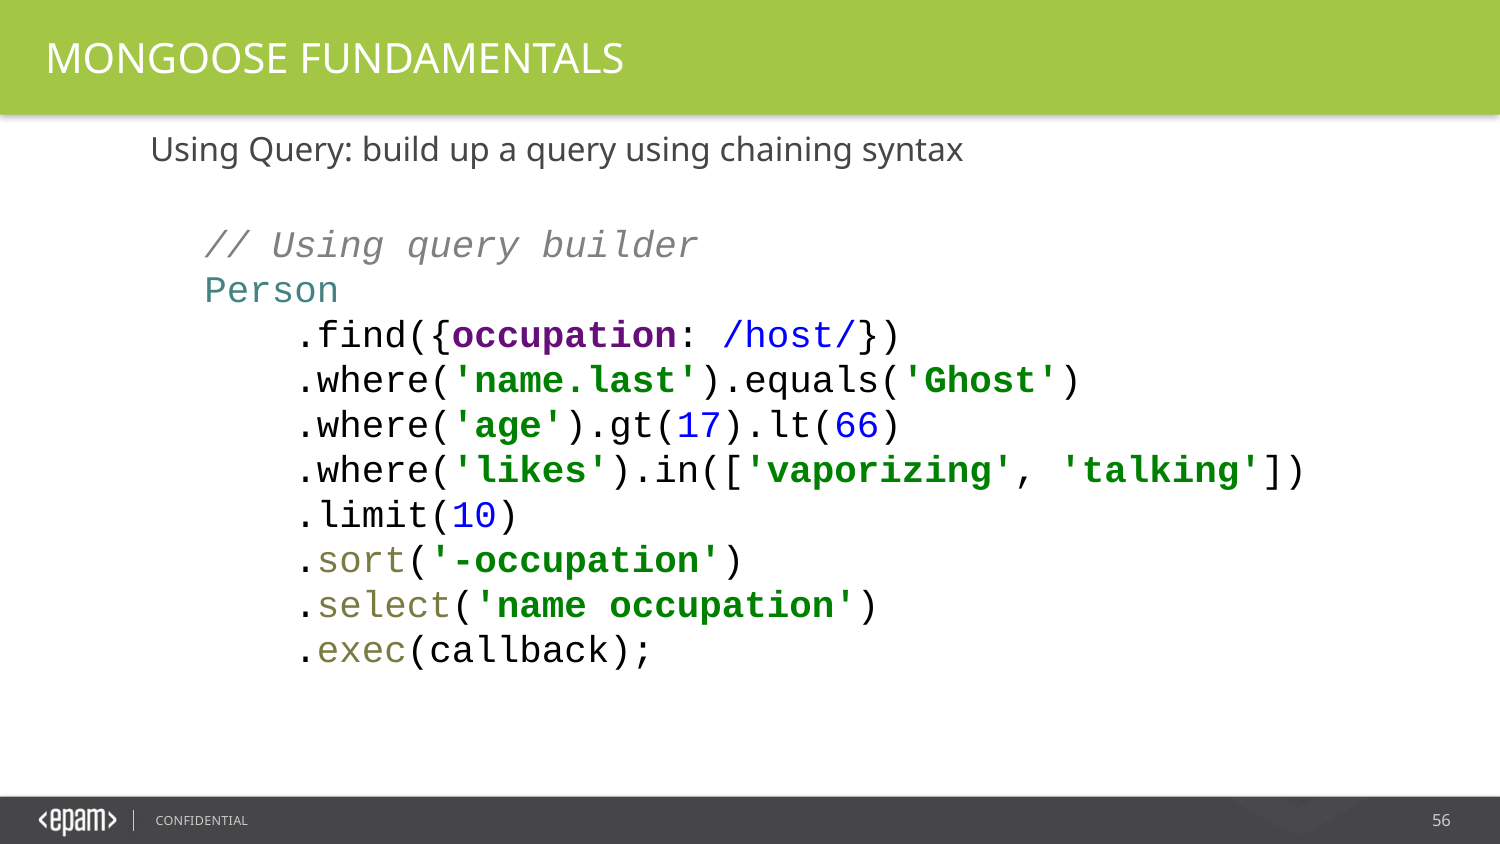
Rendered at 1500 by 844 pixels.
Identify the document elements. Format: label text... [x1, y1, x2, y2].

picture [38, 808, 117, 837]
text_box // Using query builder Person .find({occupation: /host/}) .where('name.last').equals('Ghost') .where('age').gt(17).lt(66) .where('likes').in(['vaporizing', 'talking']) .limit(10) .sort('-occupation') .select('name occupation') .exec(callback); [189, 212, 1323, 678]
list Using Query: build up a query using chaining syntax [138, 114, 1325, 172]
list MONGOOSE FUNDAMENTALS [0, 0, 1500, 115]
